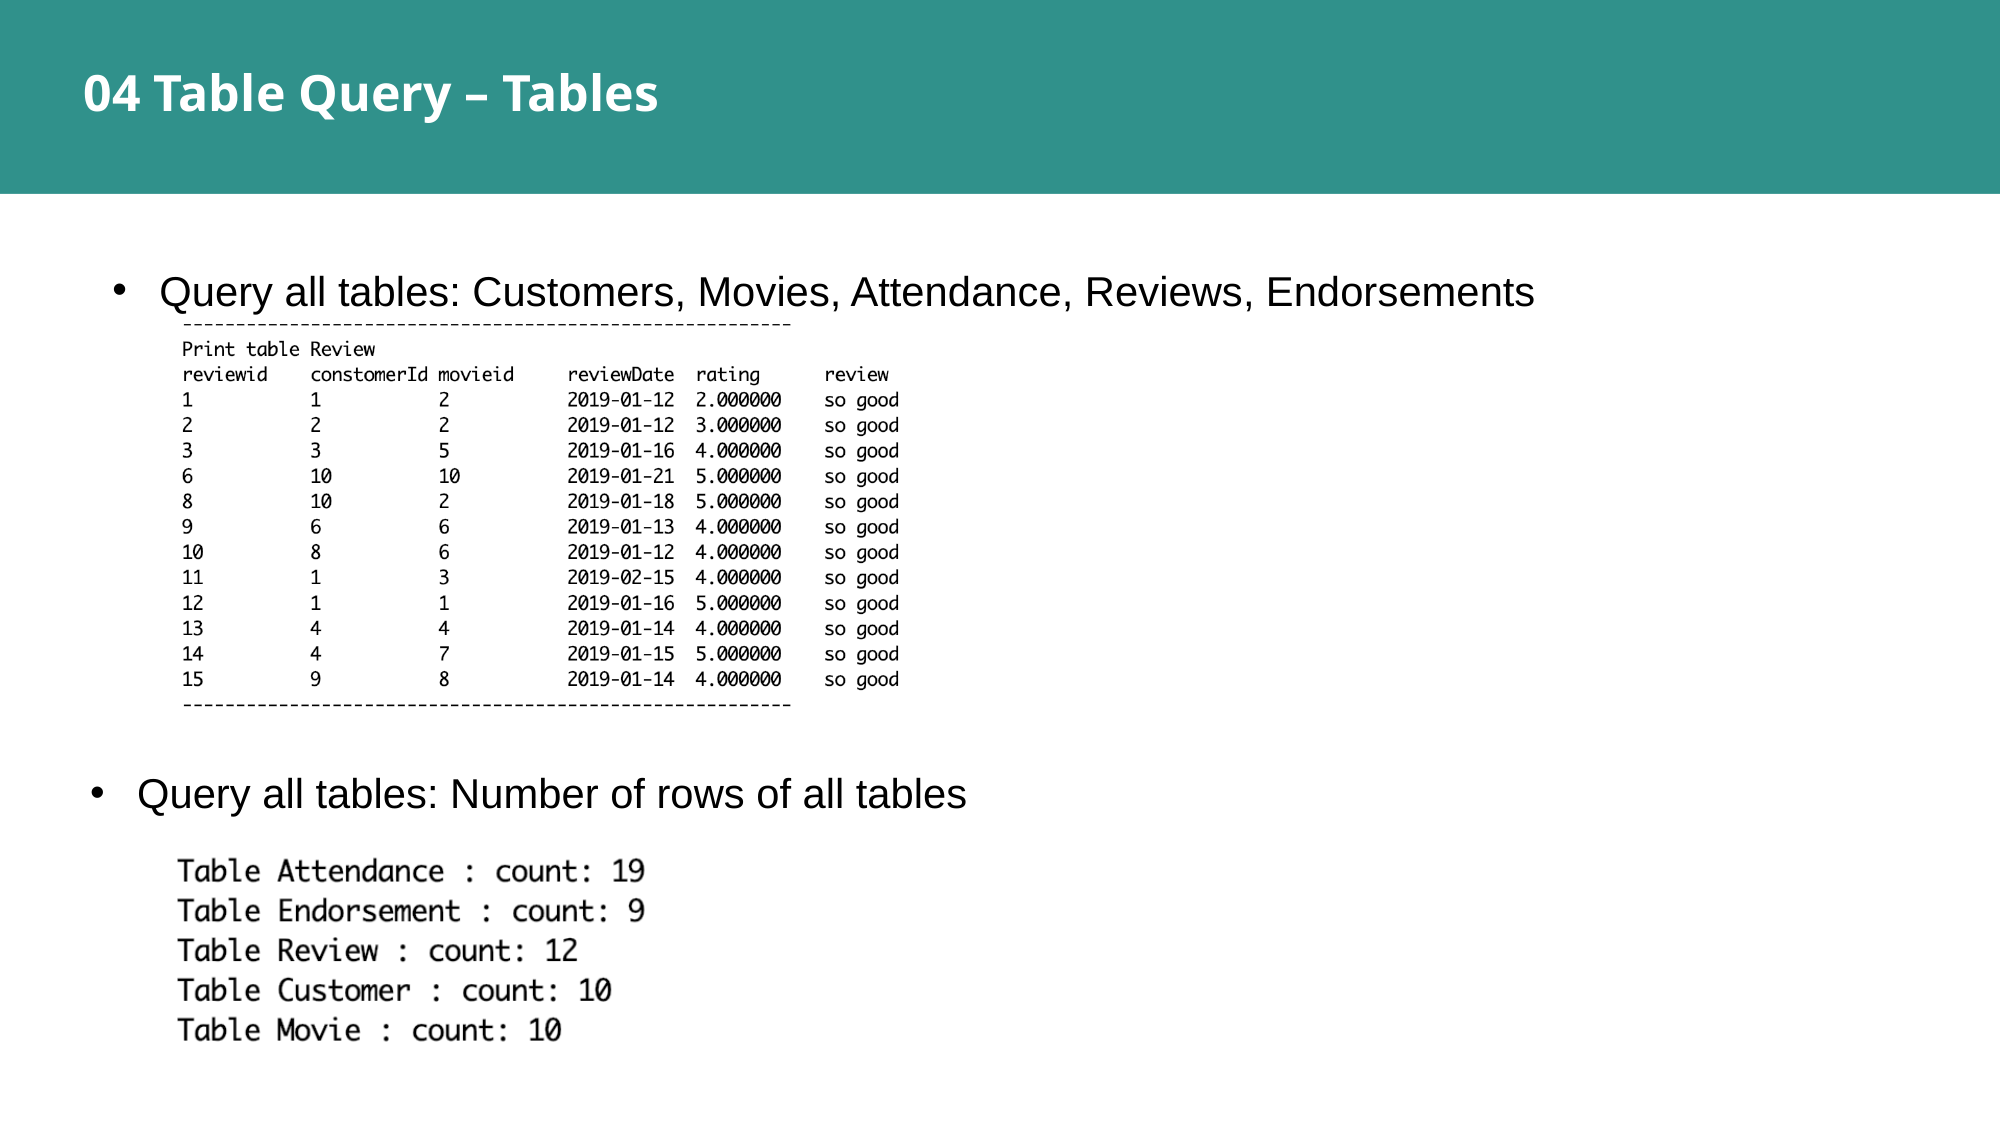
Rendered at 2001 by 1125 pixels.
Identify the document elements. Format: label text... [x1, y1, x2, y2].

text_box Query all tables: Number of rows of all tables [82, 734, 1846, 825]
picture [177, 845, 653, 1049]
list 04 Table Query – Tables [75, 35, 1626, 155]
picture [176, 321, 932, 720]
text_box Query all tables: Customers, Movies, Attendance, Reviews, Endorsements [104, 231, 1869, 322]
